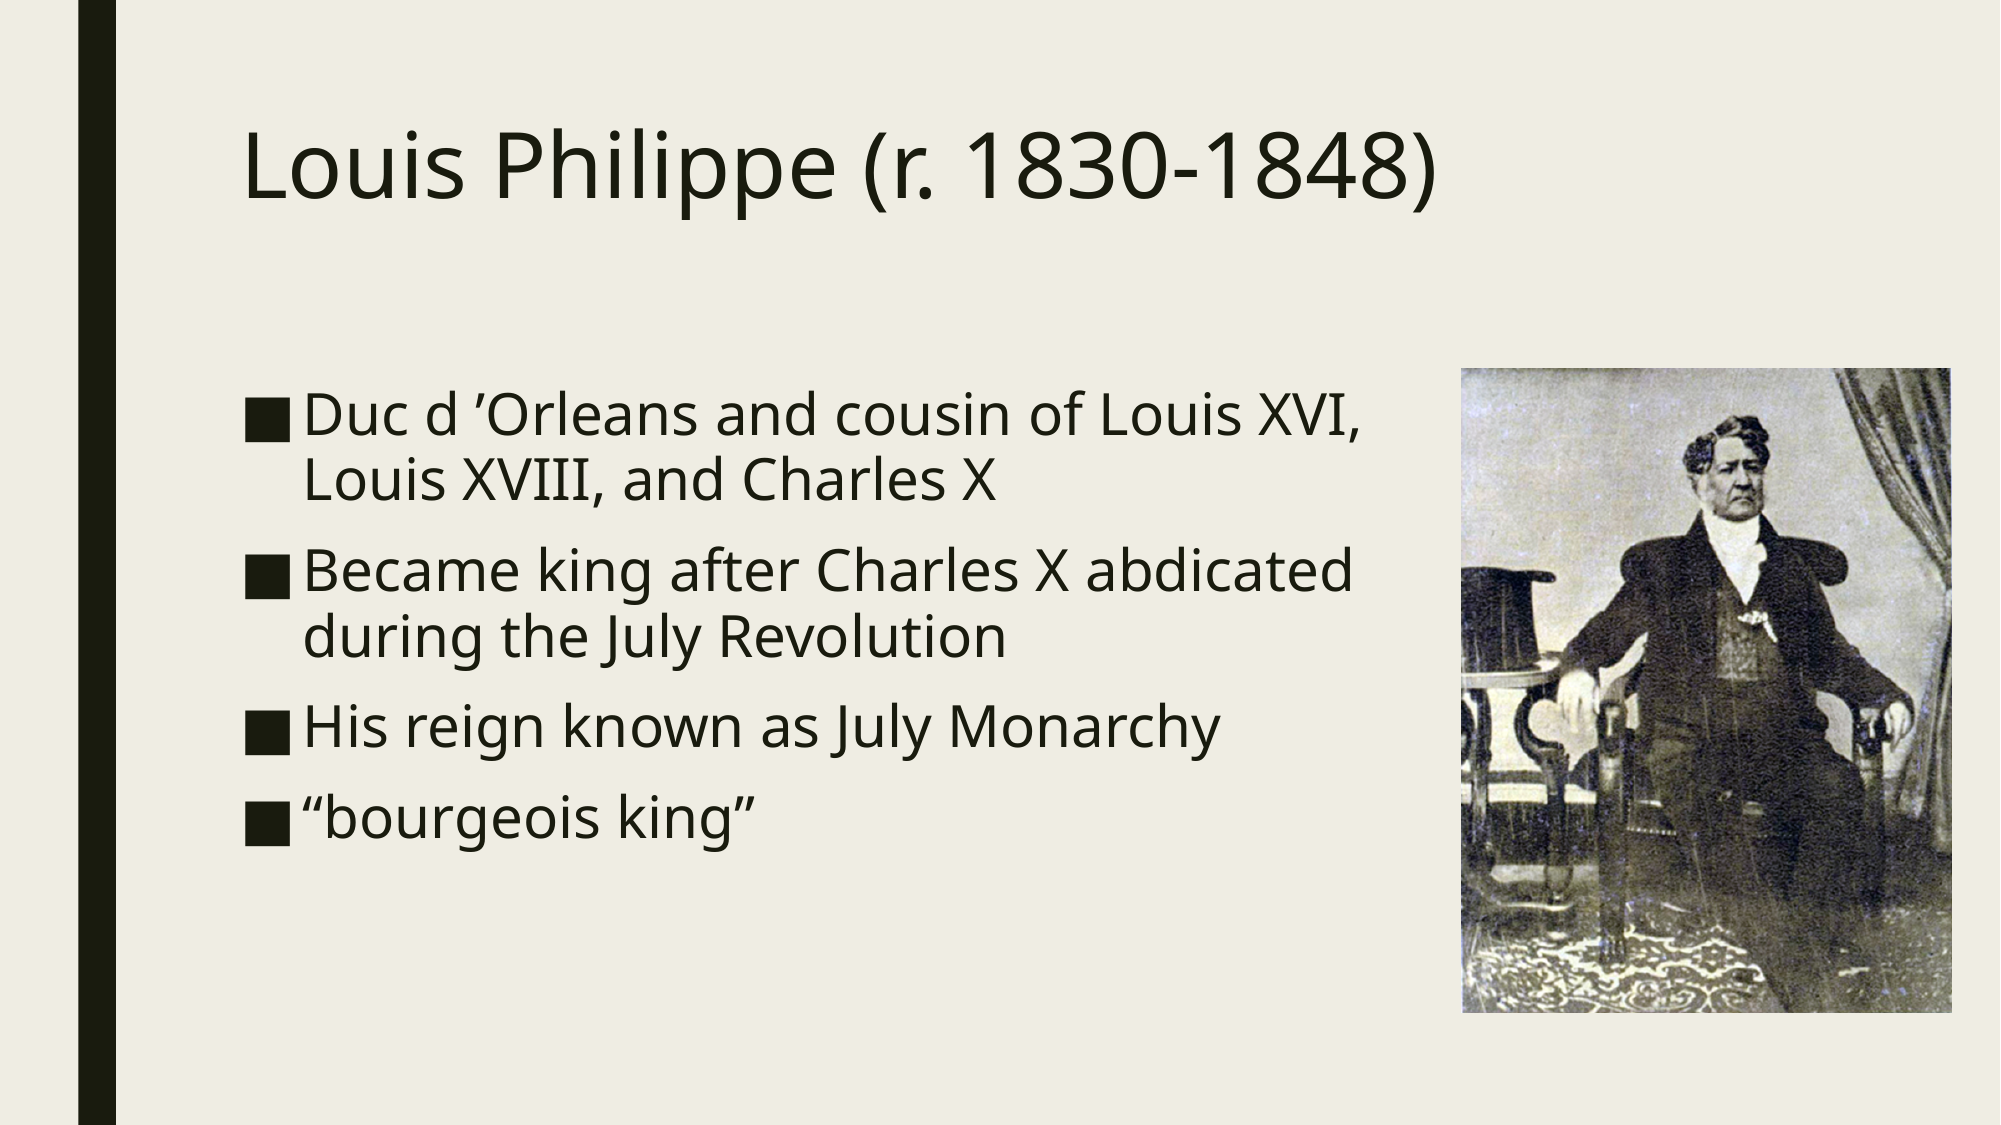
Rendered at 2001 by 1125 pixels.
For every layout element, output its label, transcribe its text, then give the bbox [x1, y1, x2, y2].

list Duc d ’Orleans and cousin of Louis XVI, Louis XVIII, and Charles X Became king after Charles X abdicated during the July Revolution His reign known as July Monarchy “bourgeois king” [225, 375, 1408, 963]
picture [1461, 368, 1952, 1013]
title Louis Philippe (r. 1830-1848) [225, 112, 1800, 357]
